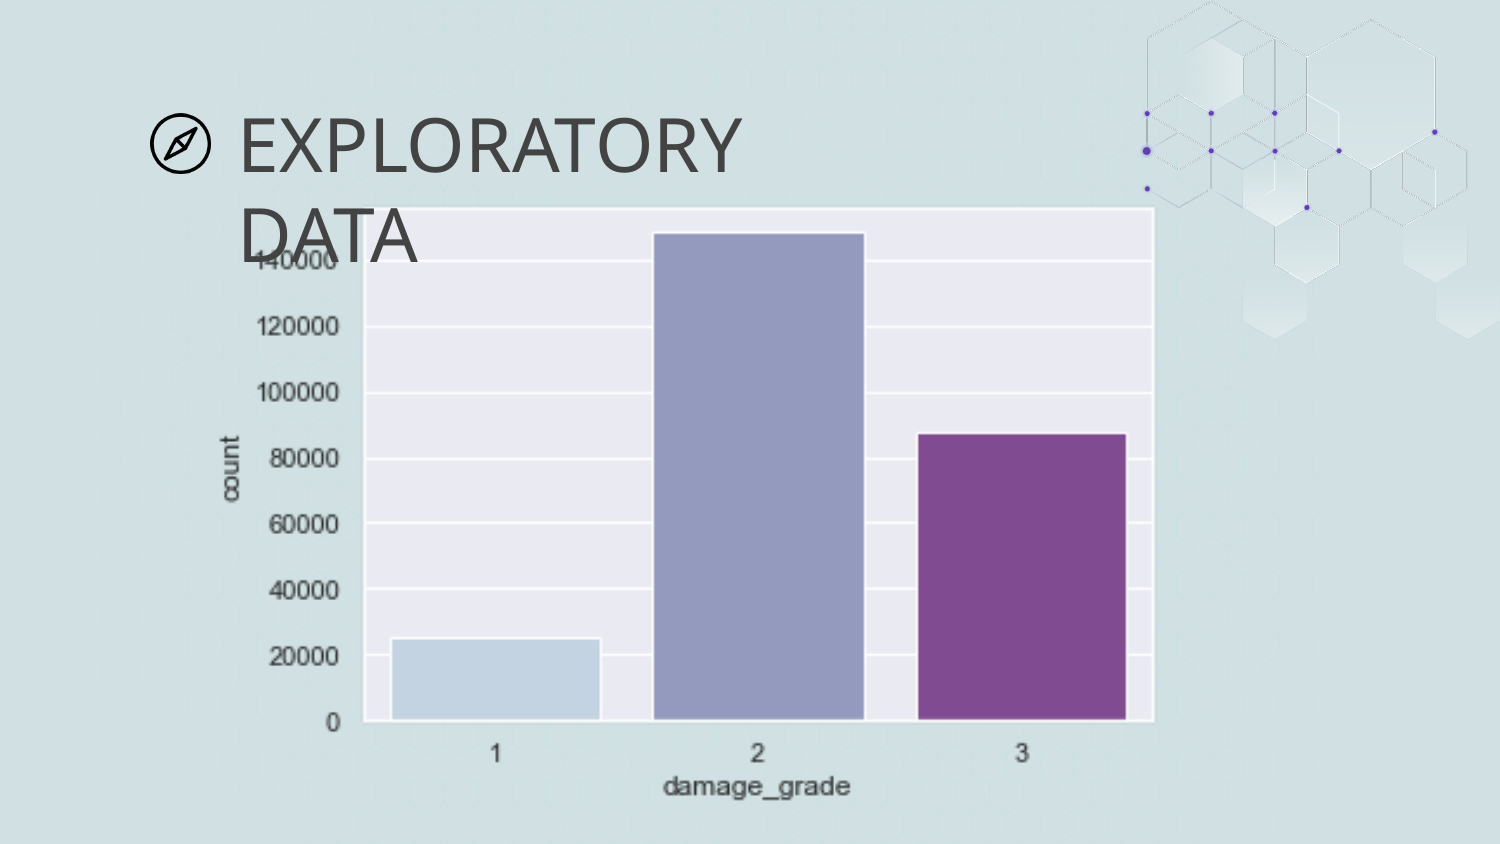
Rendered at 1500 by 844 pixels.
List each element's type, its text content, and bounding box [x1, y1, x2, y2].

title EXPLORATORY DATA [222, 82, 796, 190]
picture [102, 0, 1500, 844]
